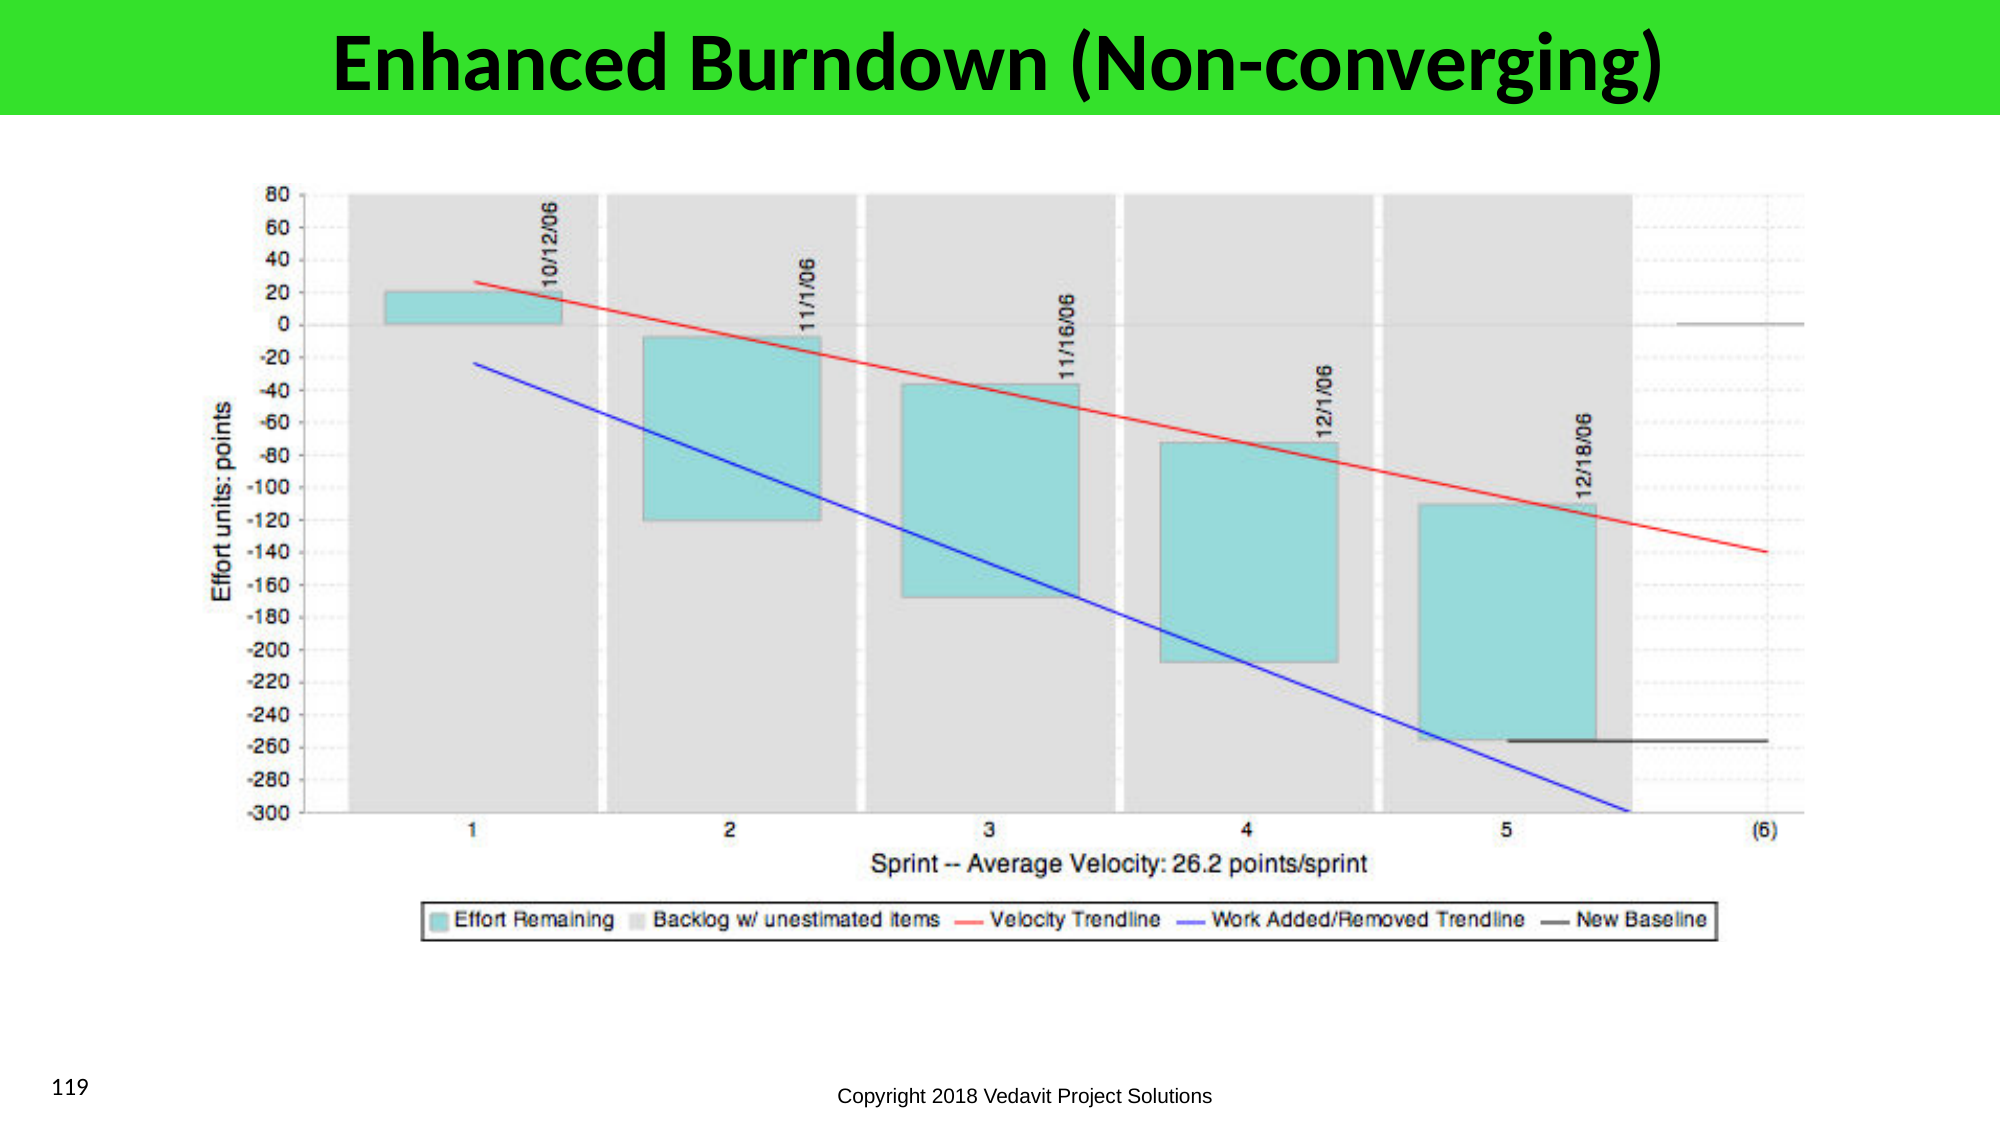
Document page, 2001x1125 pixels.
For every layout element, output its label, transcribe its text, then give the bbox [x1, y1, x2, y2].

slide_number 119 [3, 1055, 137, 1116]
title Enhanced Burndown (Non-converging) [0, 0, 2000, 115]
picture [195, 182, 1805, 942]
